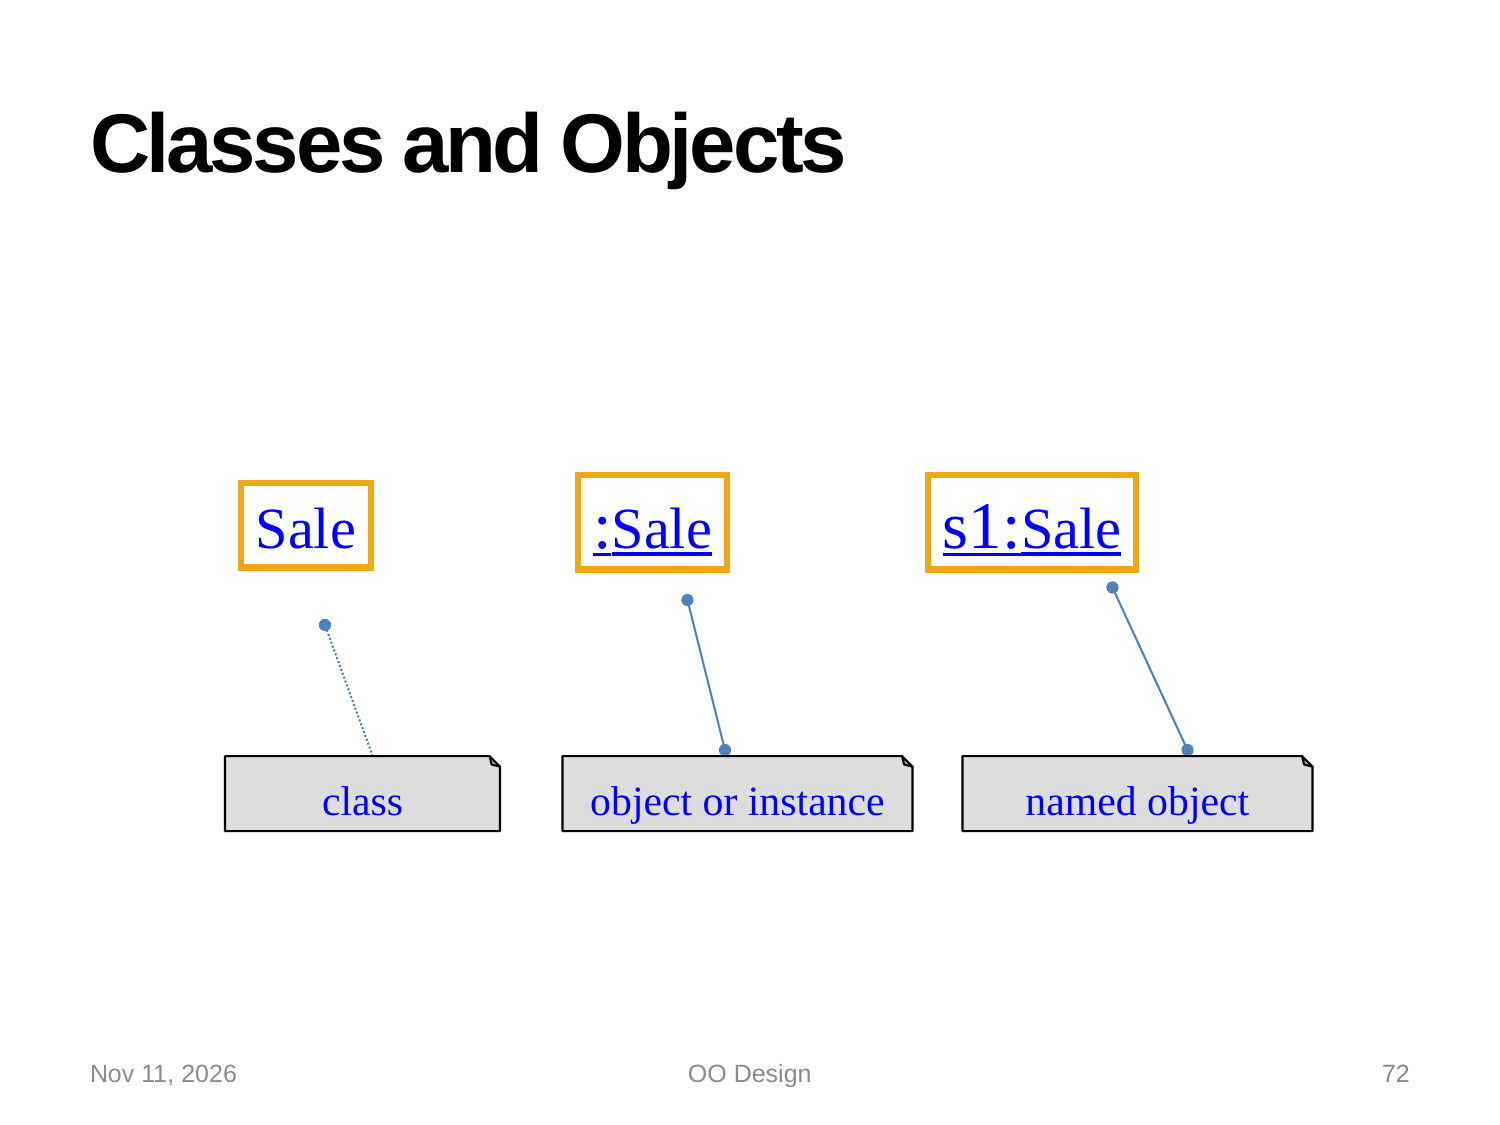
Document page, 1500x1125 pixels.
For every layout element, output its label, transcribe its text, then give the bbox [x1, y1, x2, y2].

footer OO Design [512, 1042, 988, 1103]
slide_number 15-Oct-22 [75, 1042, 425, 1103]
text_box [224, 482, 501, 832]
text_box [924, 474, 1313, 832]
slide_number 72 [1074, 1042, 1425, 1103]
title Classes and Objects [75, 45, 1425, 233]
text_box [562, 474, 913, 832]
